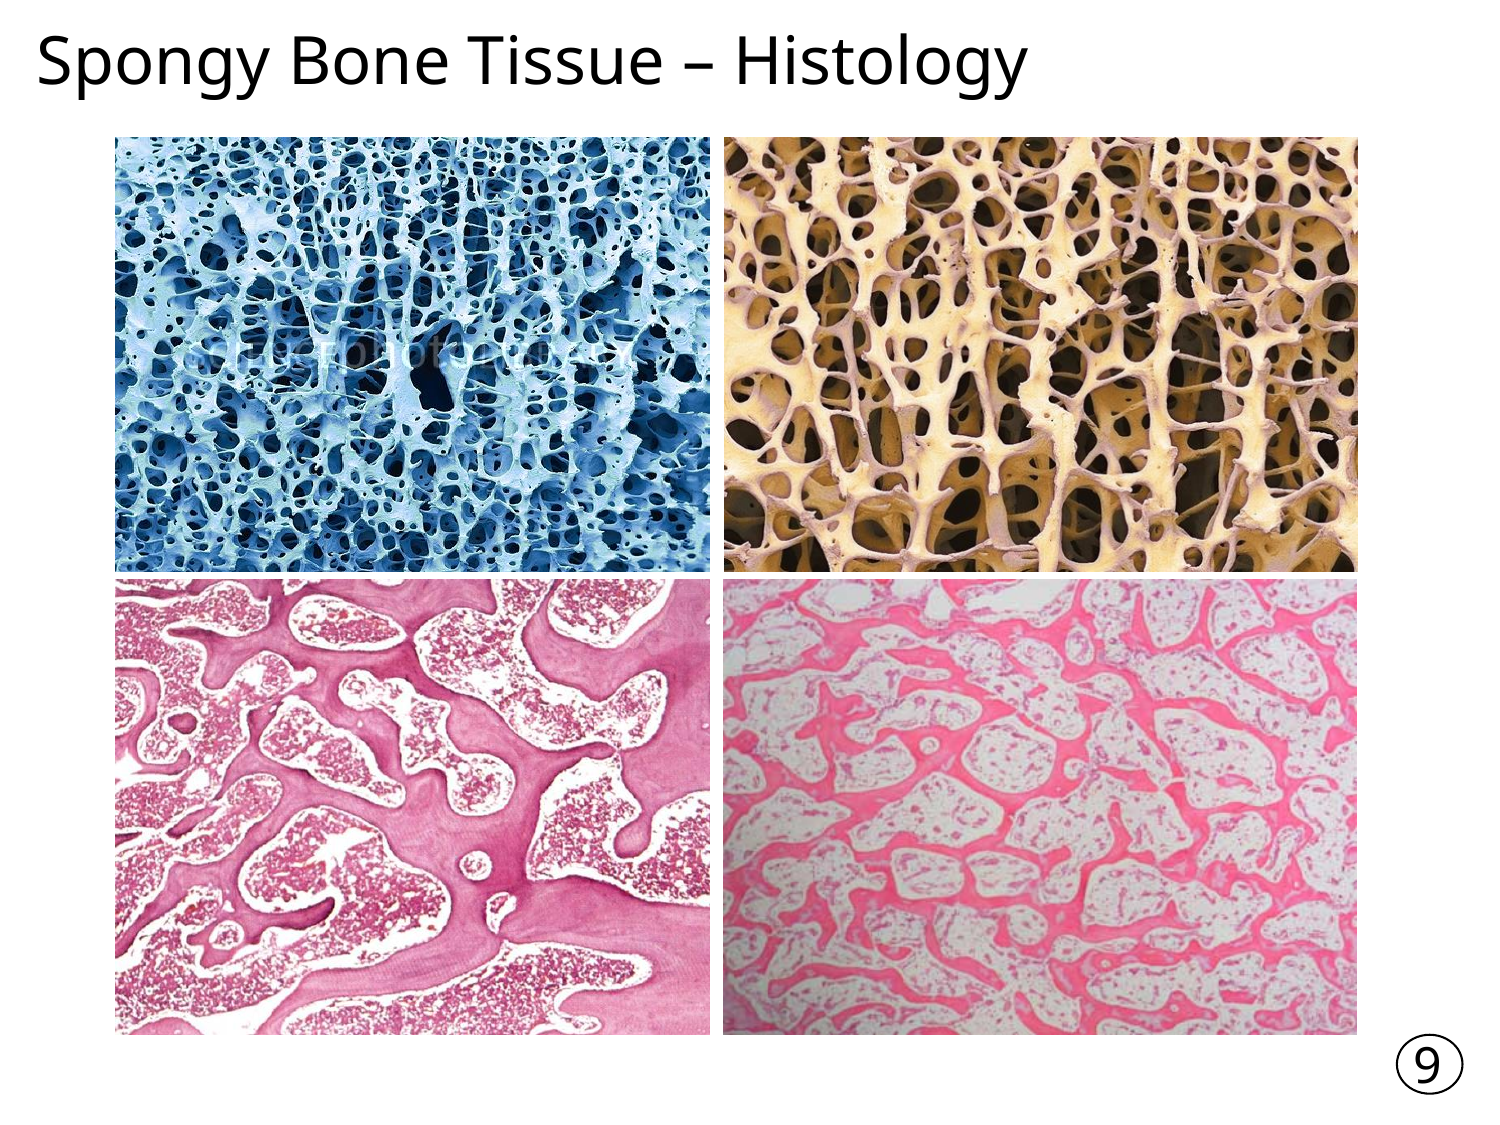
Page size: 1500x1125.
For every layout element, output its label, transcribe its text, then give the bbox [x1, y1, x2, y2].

picture [115, 137, 710, 572]
text_box 9 [1373, 1026, 1457, 1102]
text_box Spongy Bone Tissue – Histology [21, 10, 1074, 106]
text_box [1395, 1033, 1464, 1095]
picture [723, 579, 1357, 1035]
picture [115, 579, 710, 1035]
picture [724, 137, 1358, 572]
